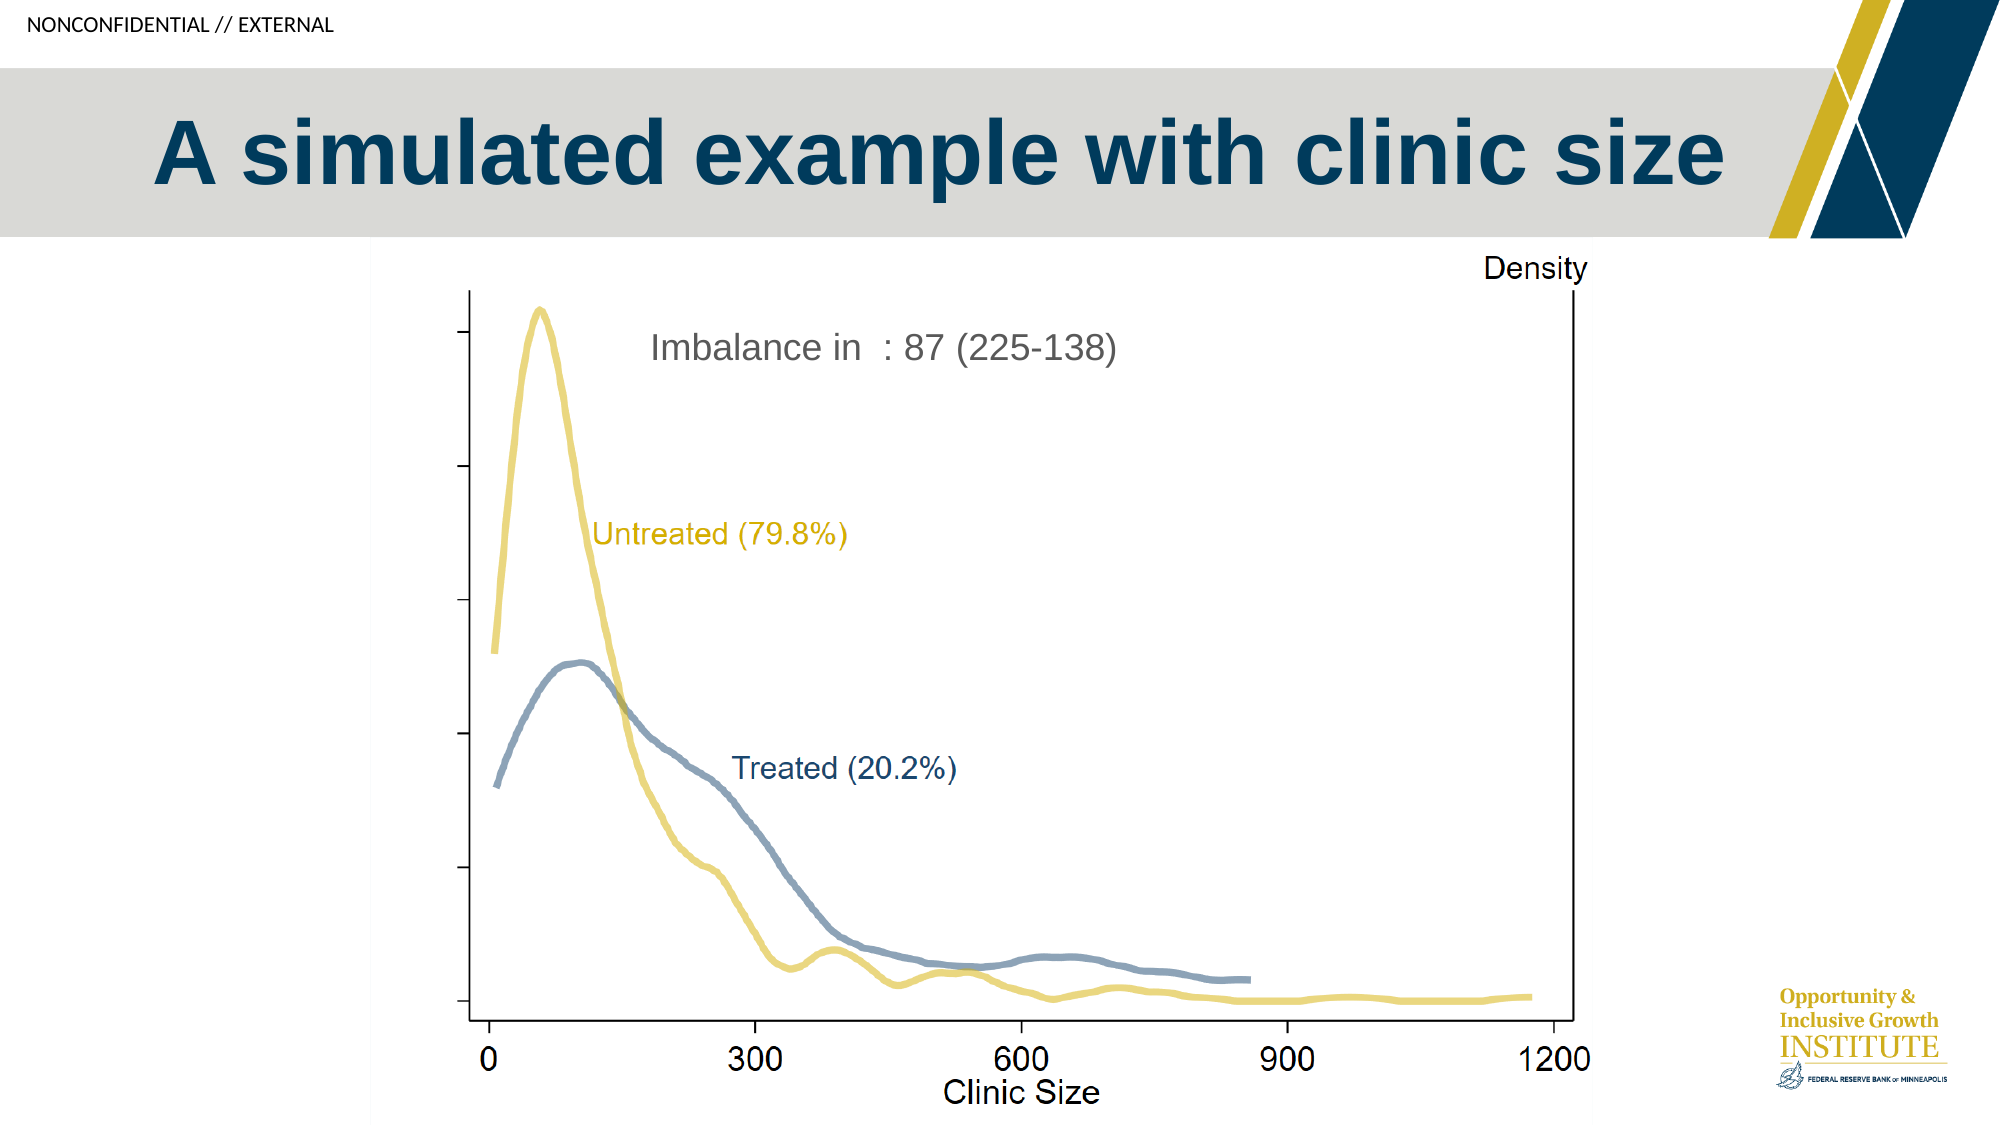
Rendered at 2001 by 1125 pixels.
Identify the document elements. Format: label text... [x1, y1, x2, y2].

title A simulated example with clinic size [137, 70, 1863, 239]
picture [0, 0, 2001, 1125]
